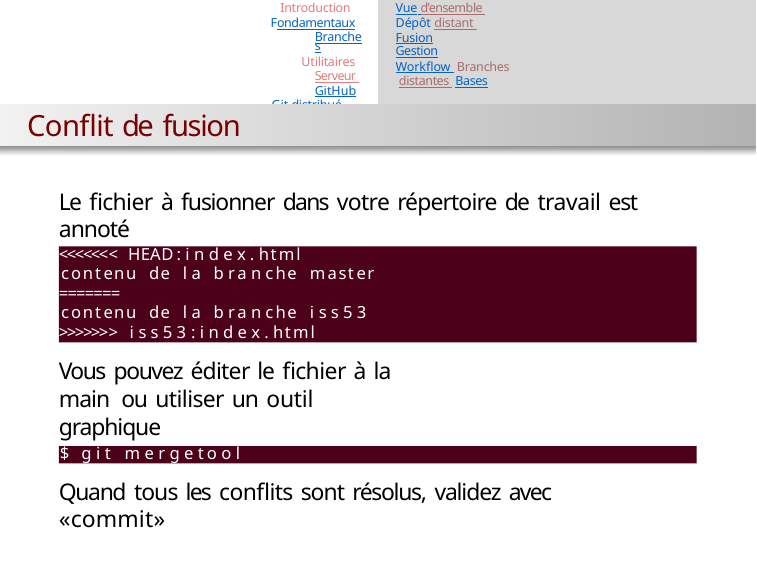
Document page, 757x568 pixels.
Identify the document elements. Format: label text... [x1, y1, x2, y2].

text_box Vue d’ensemble Dépôt distant Fusion Gestion Workflow Branches distantes Bases [393, 0, 512, 91]
text_box Vous pouvez éditer le fichier à la main ou utiliser un outil graphique [56, 354, 423, 440]
text_box Conflit de fusion Le fichier à fusionner dans votre répertoire de travail est annoté [25, 156, 662, 243]
text_box Quand tous les conflits sont résolus, validez avec «commit» [56, 475, 630, 533]
text_box $ g i t m e r g e to o l [58, 446, 697, 464]
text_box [0, 104, 756, 156]
text_box Introduction Fondamentaux Branches Utilitaires Serveur GitHub Git distribué [268, 0, 363, 103]
text_box <<<<<<< HEAD: i n d e x . html contenu de l a b ra n che master ======= contenu de l a b ra n che i s s 5 3 >>>>>>> i s s 5 3 : i n d e x . html [58, 246, 697, 343]
text_box [377, 0, 756, 104]
